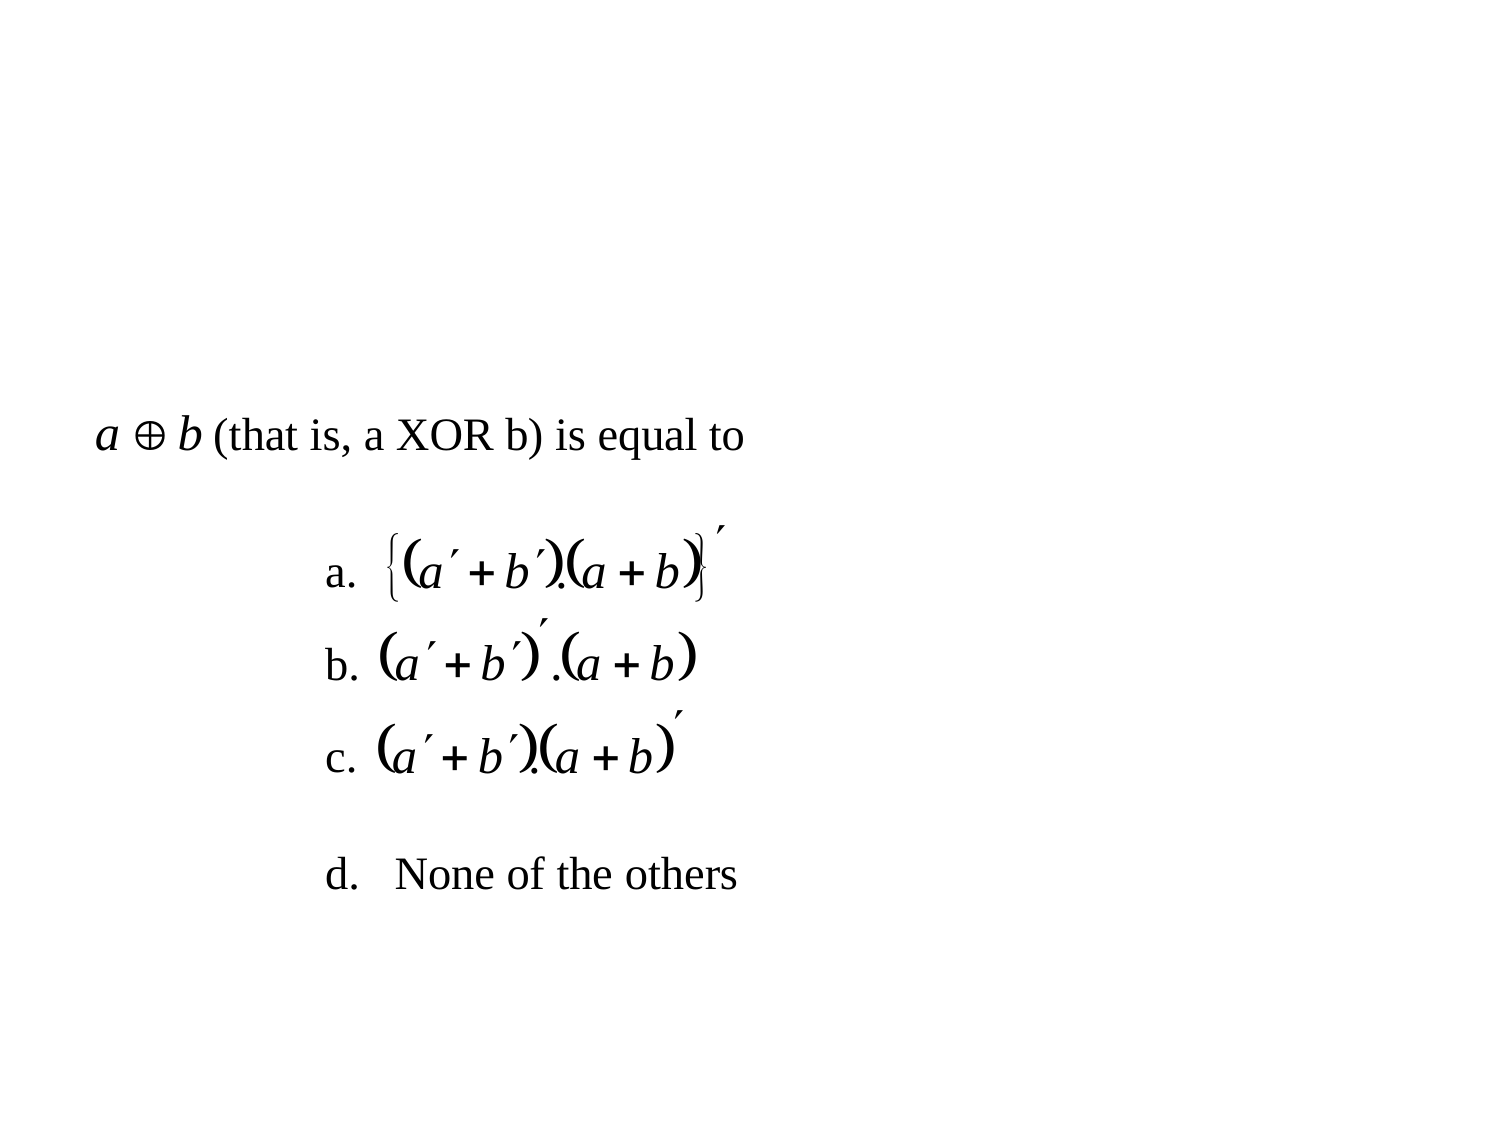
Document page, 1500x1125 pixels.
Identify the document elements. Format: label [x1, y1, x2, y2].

list [86, 404, 897, 902]
